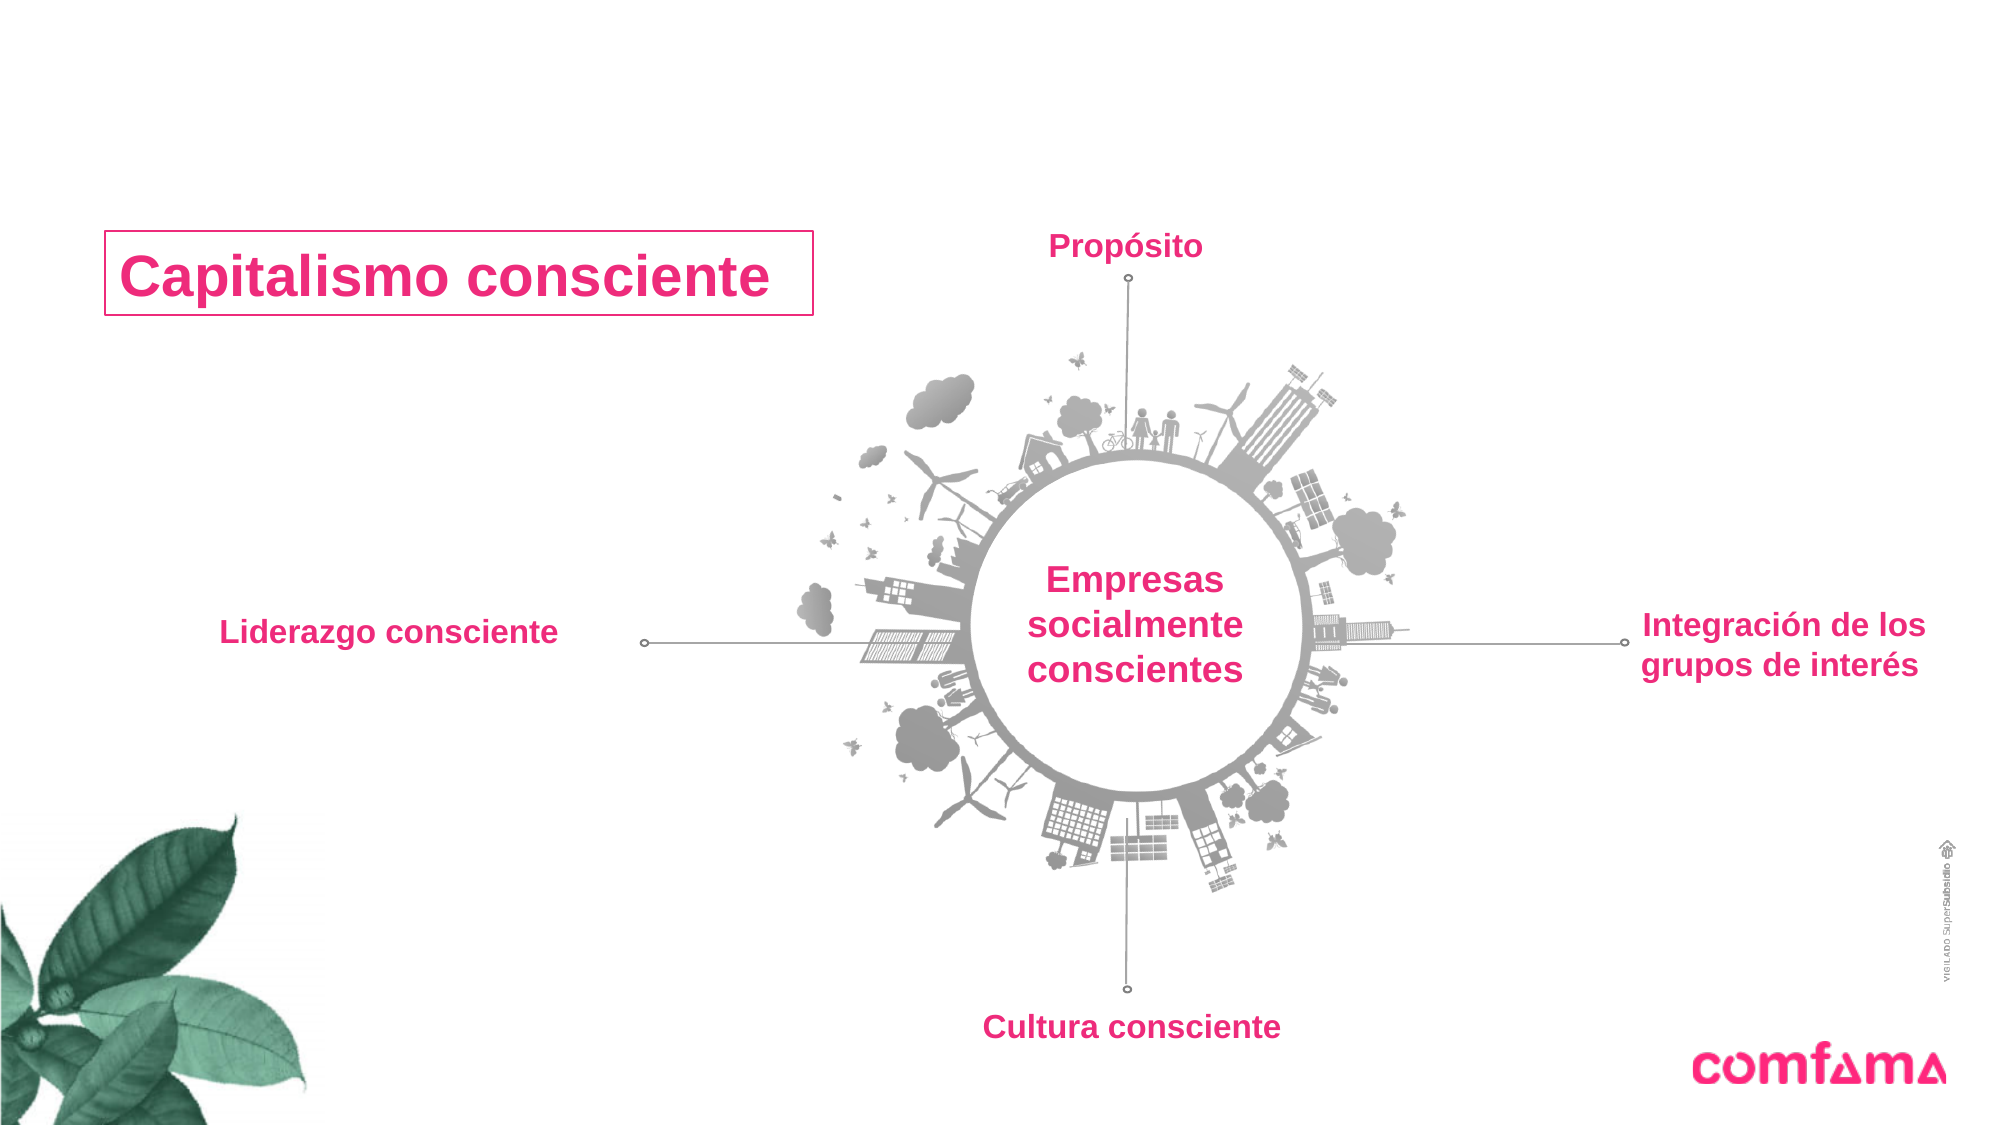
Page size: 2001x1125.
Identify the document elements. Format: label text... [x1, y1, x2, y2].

text_box Integración de los grupos de interés [1599, 595, 1971, 691]
picture [0, 798, 325, 1125]
picture [1923, 829, 1971, 992]
text_box [1122, 985, 1133, 994]
picture [1692, 1041, 1947, 1084]
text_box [1125, 281, 1129, 298]
text_box [639, 638, 649, 648]
text_box Cultura consciente [946, 998, 1318, 1053]
text_box Liderazgo consciente [203, 603, 575, 658]
text_box Propósito [940, 217, 1312, 272]
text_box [806, 298, 1420, 883]
text_box [1619, 638, 1630, 647]
text_box Capitalismo consciente [104, 230, 814, 316]
